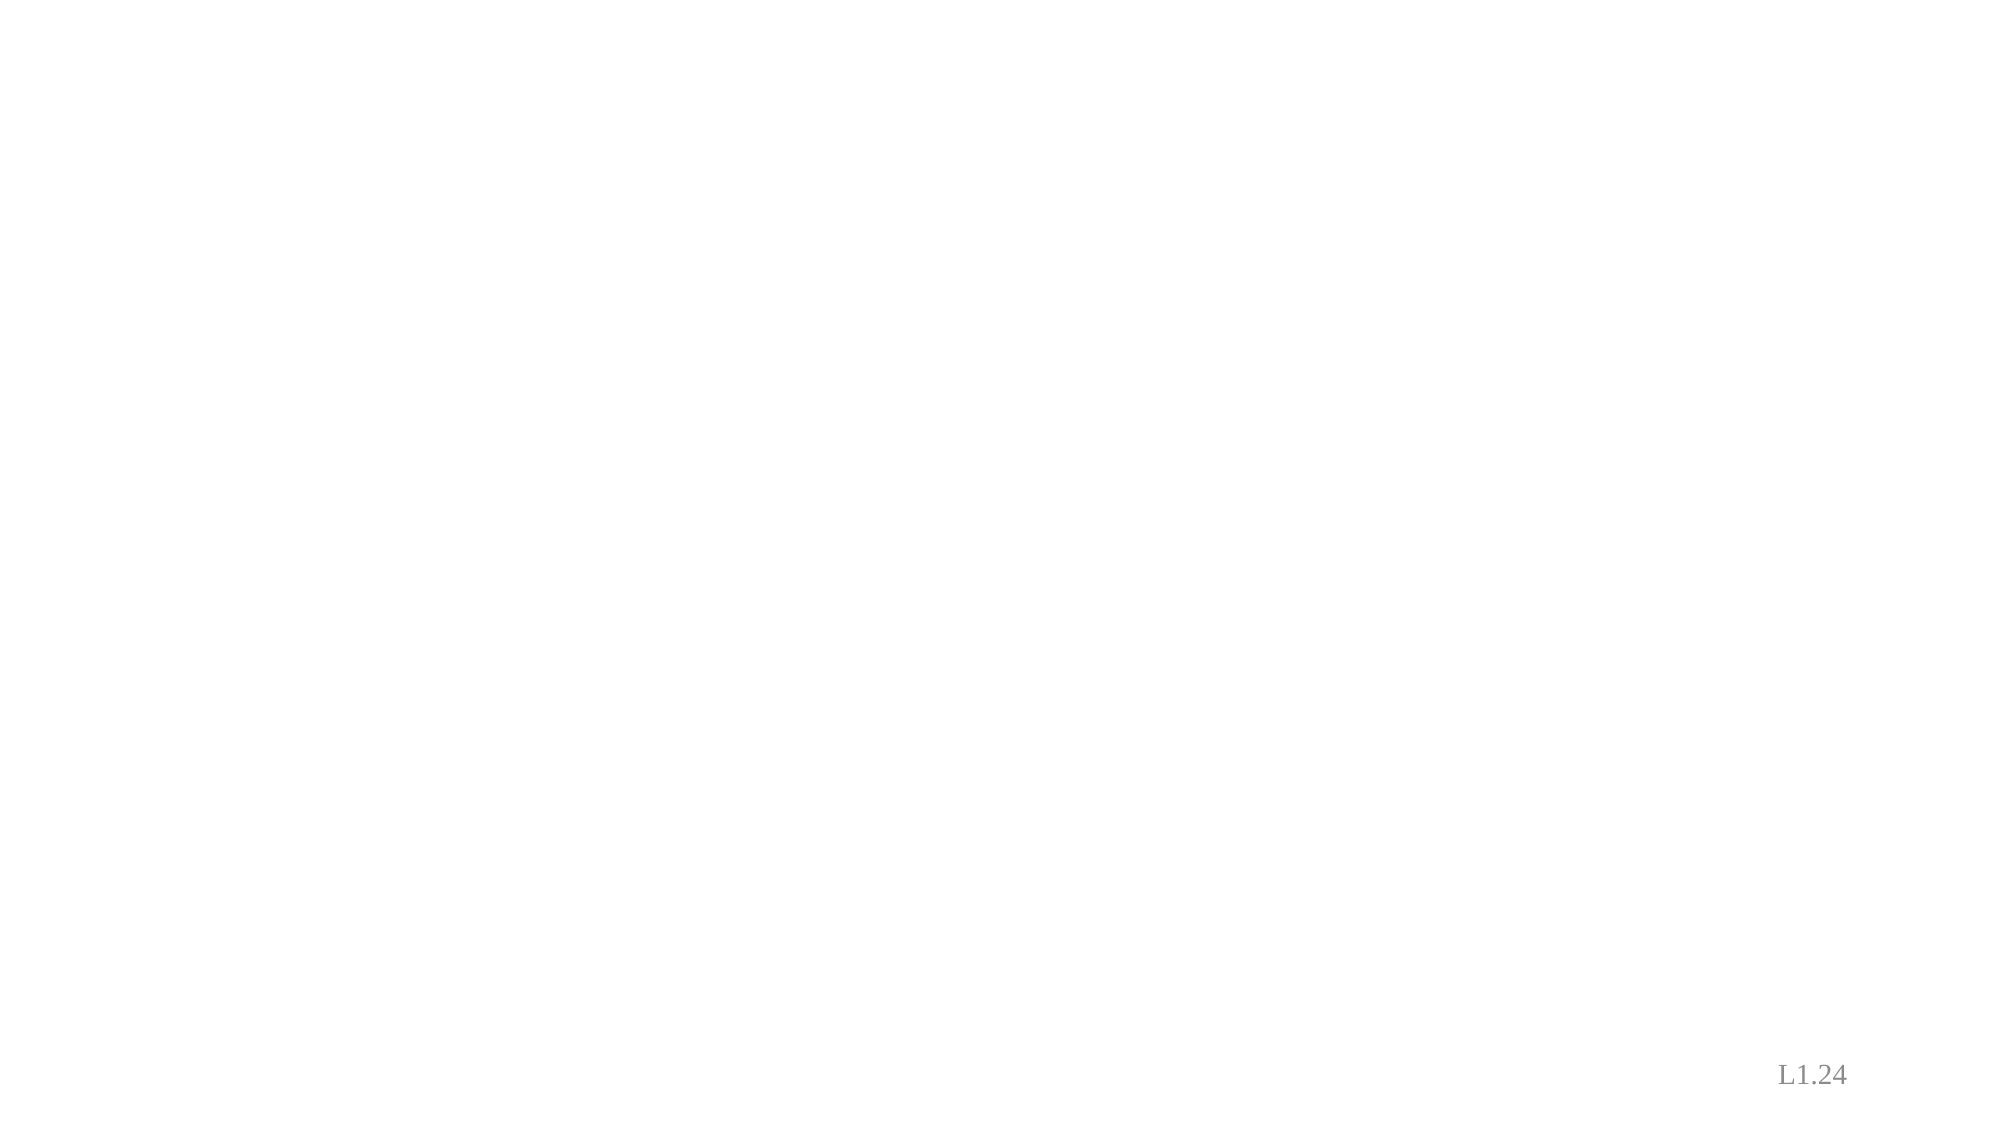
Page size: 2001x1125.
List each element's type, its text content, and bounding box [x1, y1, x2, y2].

slide_number L1.24 [1412, 1042, 1863, 1103]
